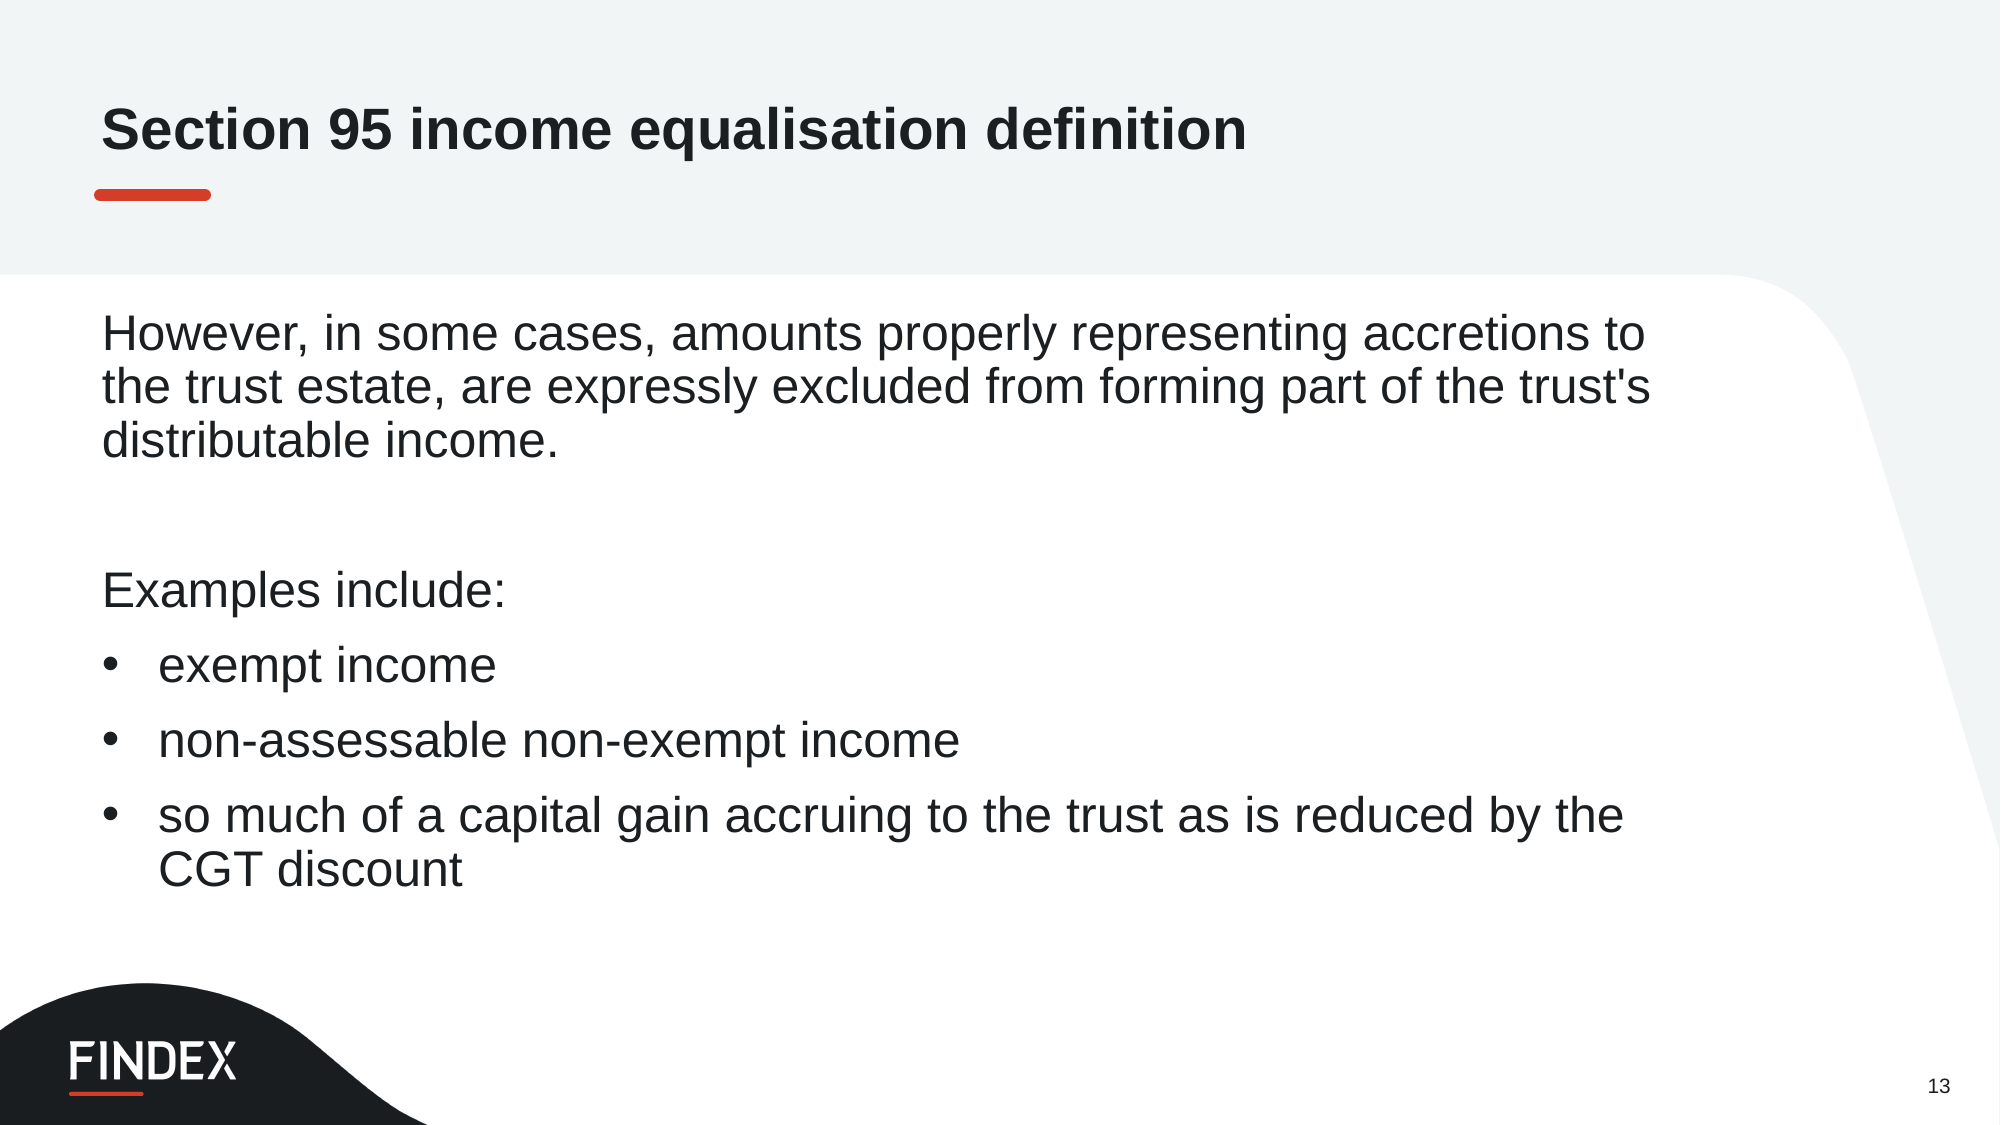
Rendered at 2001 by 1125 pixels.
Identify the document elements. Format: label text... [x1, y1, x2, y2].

list However, in some cases, amounts properly representing accretions to the trust estate, are expressly excluded from forming part of the trust's distributable income. Examples include: exempt income non-assessable non-exempt income so much of a capital gain accruing to the trust as is reduced by the CGT discount [87, 299, 1743, 967]
picture [0, 983, 456, 1125]
list Section 95 income equalisation definition [87, 91, 1743, 196]
